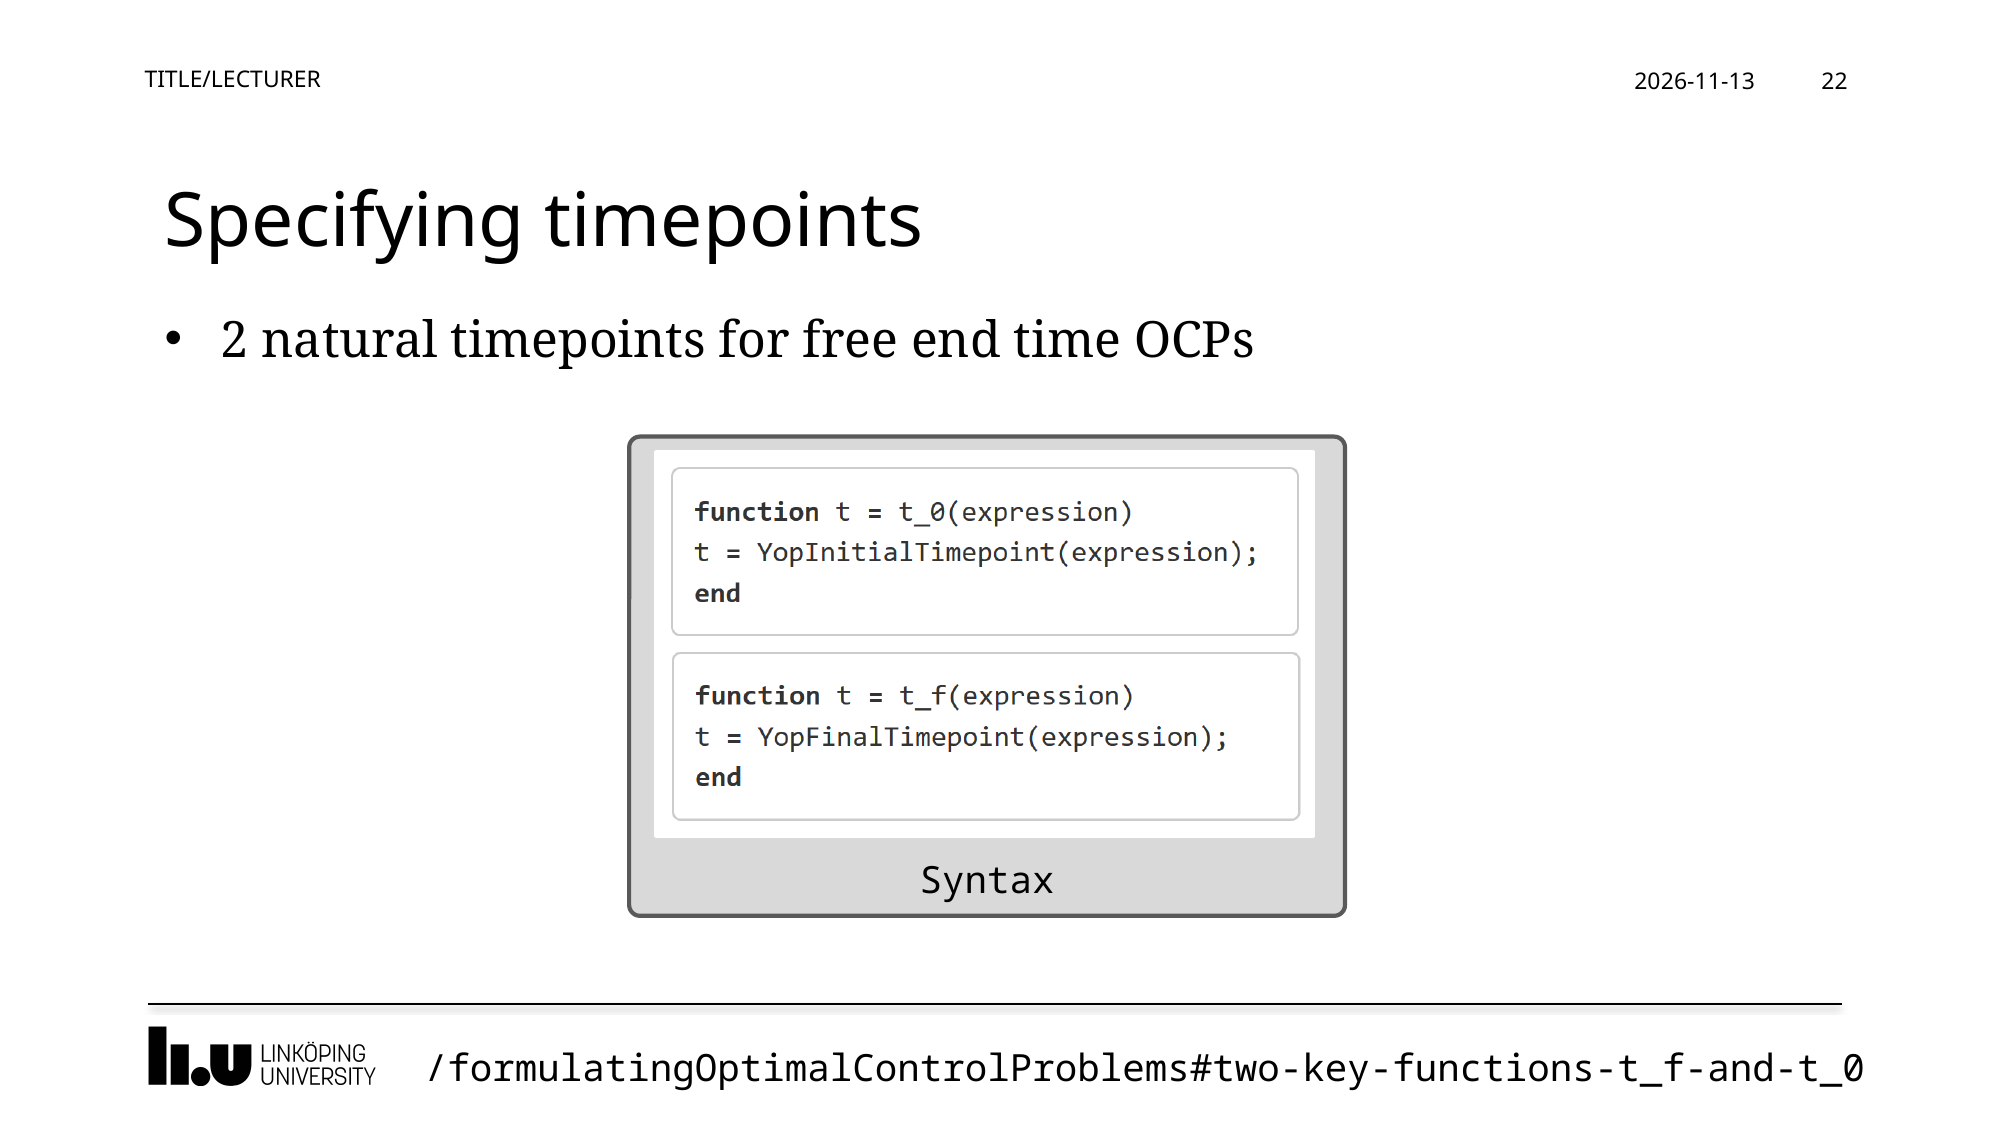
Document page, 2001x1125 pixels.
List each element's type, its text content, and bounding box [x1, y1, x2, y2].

text_box /formulatingOptimalControlProblems#two-key-functions-t_f-and-t_0 [410, 1036, 2000, 1096]
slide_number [1457, 59, 1741, 103]
picture [146, 1023, 378, 1089]
text_box [654, 833, 1315, 838]
footer TITLE/LECTURER [129, 59, 1407, 103]
title Specifying timepoints [149, 163, 1843, 300]
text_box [656, 451, 1314, 827]
list 2 natural timepoints for free end time OCPs [149, 300, 1843, 968]
slide_number 22 [1741, 59, 1863, 103]
